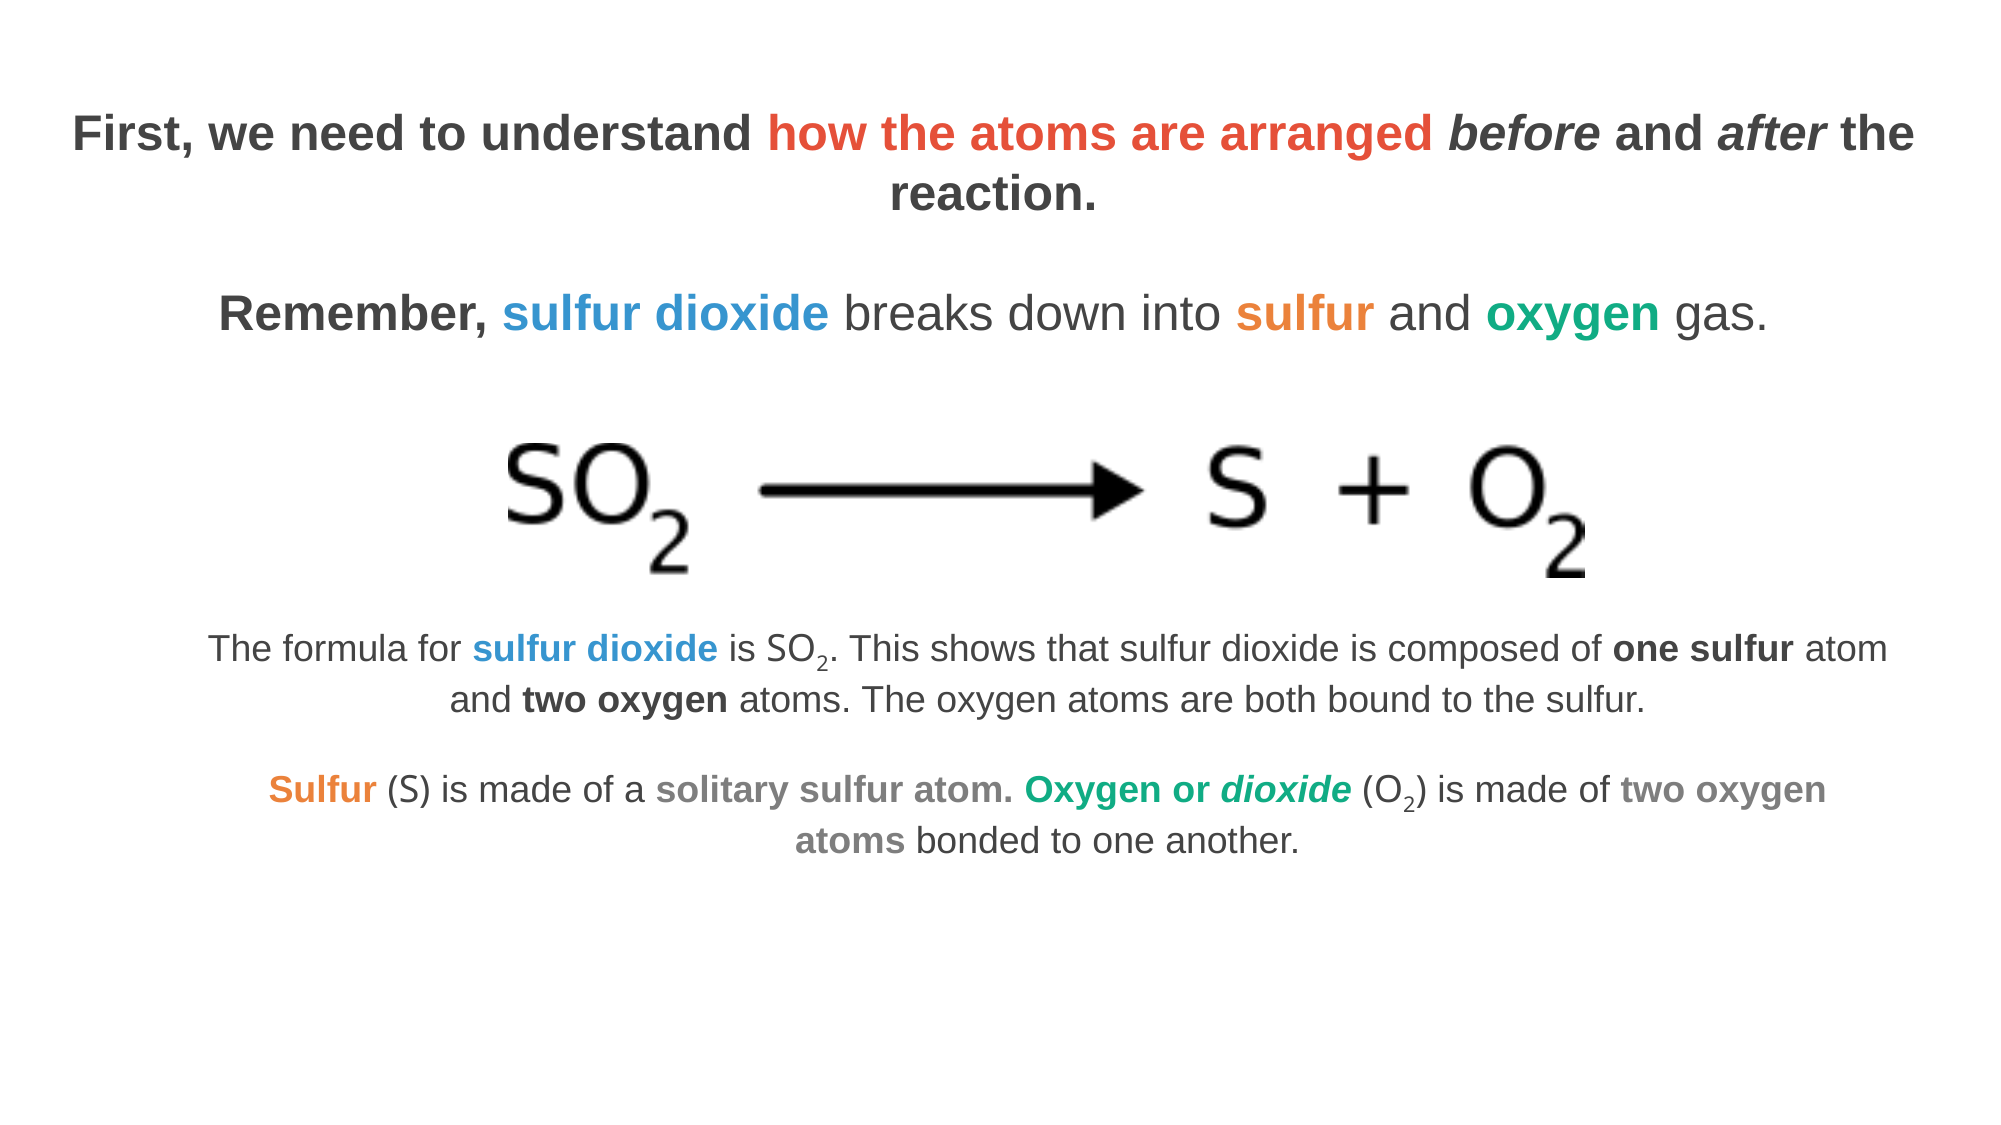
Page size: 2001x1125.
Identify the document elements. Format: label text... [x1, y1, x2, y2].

text_box First, we need to understand how the atoms are arranged before and after the reaction. Remember, sulfur dioxide breaks down into sulfur and oxygen gas. [39, 93, 1948, 349]
picture [508, 443, 1585, 578]
text_box The formula for sulfur dioxide is SO2​. This shows that sulfur dioxide is composed of one sulfur atom and two oxygen atoms. The oxygen atoms are both bound to the sulfur. Sulfur (S) is made of a solitary sulfur atom. Oxygen or dioxide (O2​) is made of two oxygen atoms bonded to one another. [147, 616, 1948, 869]
